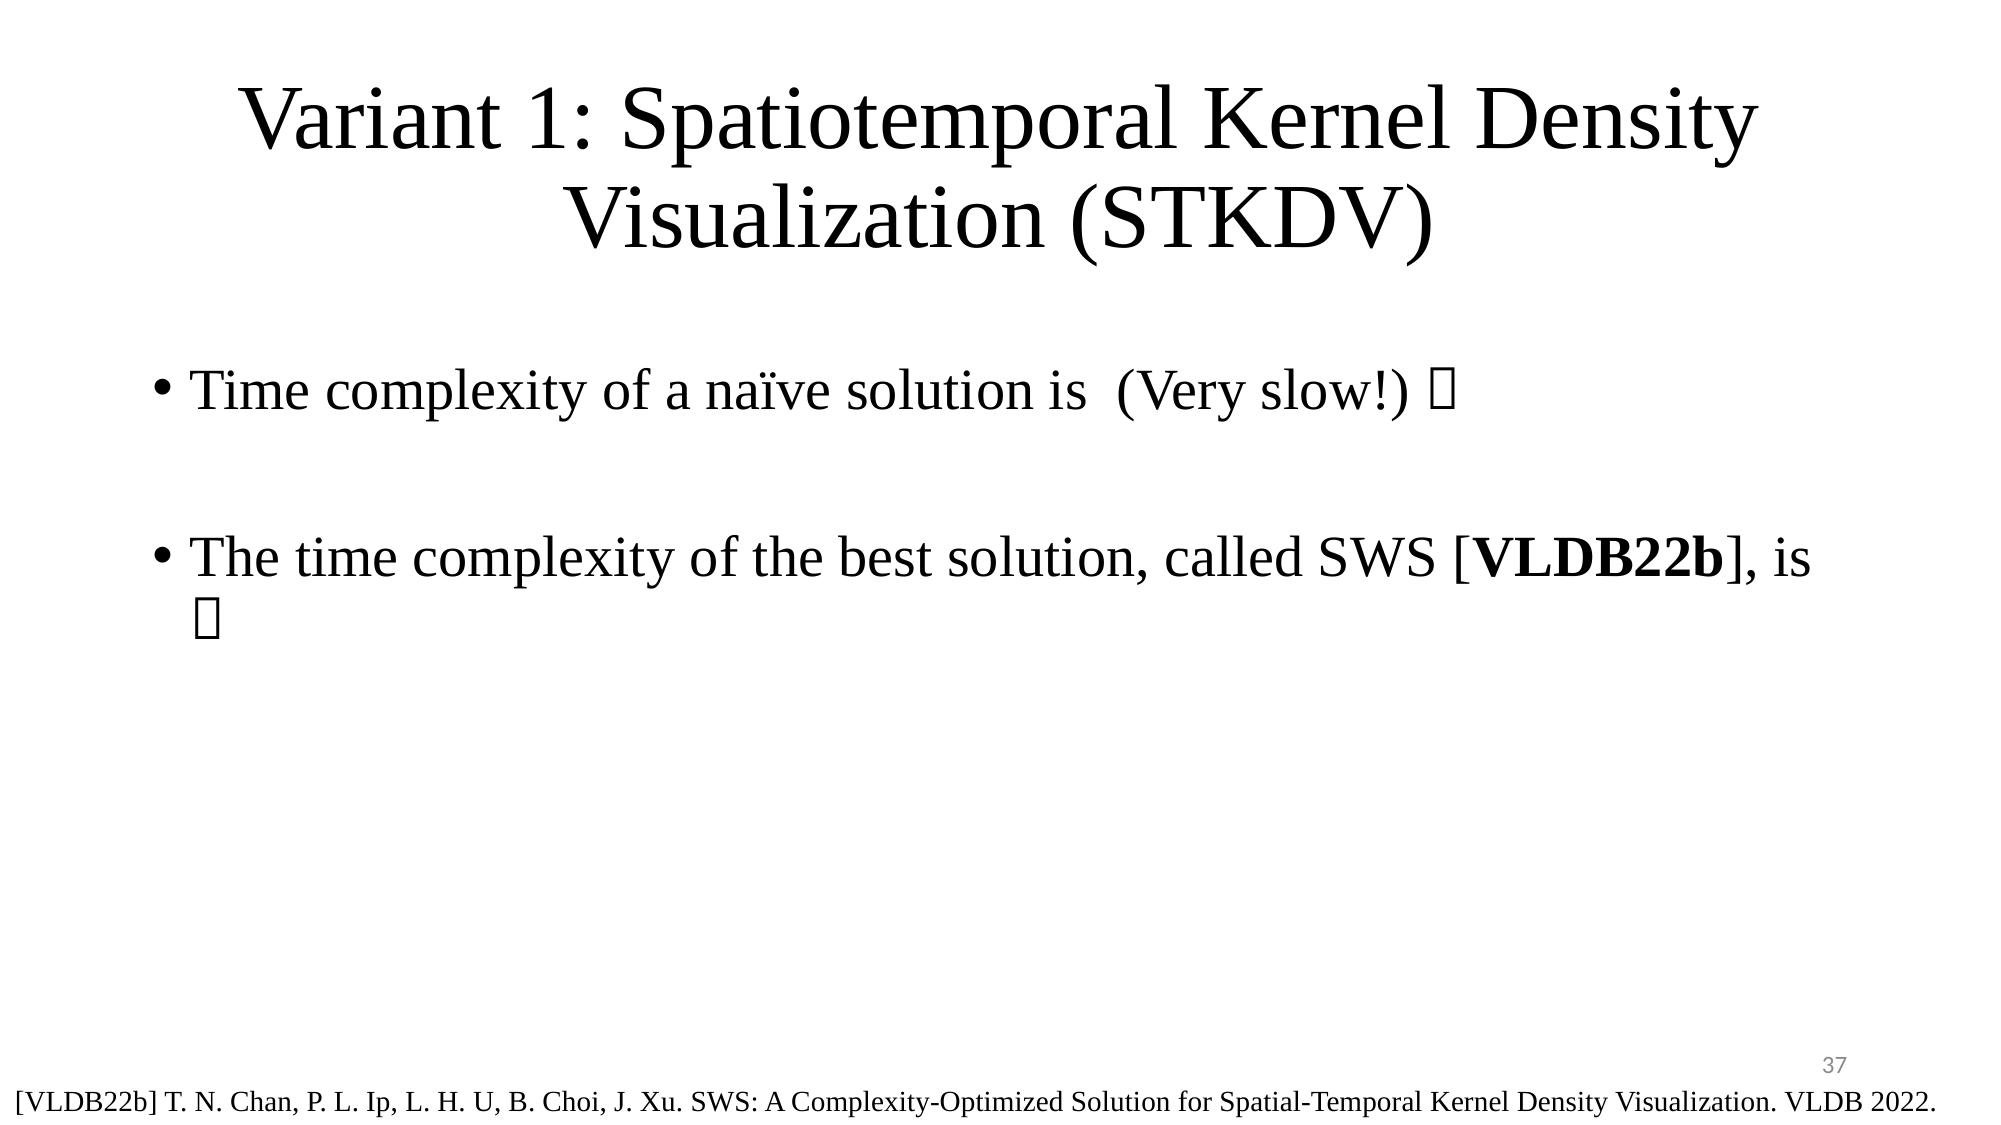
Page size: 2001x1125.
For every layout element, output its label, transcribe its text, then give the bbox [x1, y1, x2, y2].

text_box [VLDB22b] T. N. Chan, P. L. Ip, L. H. U, B. Choi, J. Xu. SWS: A Complexity-Optimized Solution for Spatial-Temporal Kernel Density Visualization. VLDB 2022. [0, 1074, 1963, 1125]
slide_number 37 [1412, 1033, 1863, 1093]
title Variant 1: Spatiotemporal Kernel Density Visualization (STKDV) [137, 59, 1863, 278]
